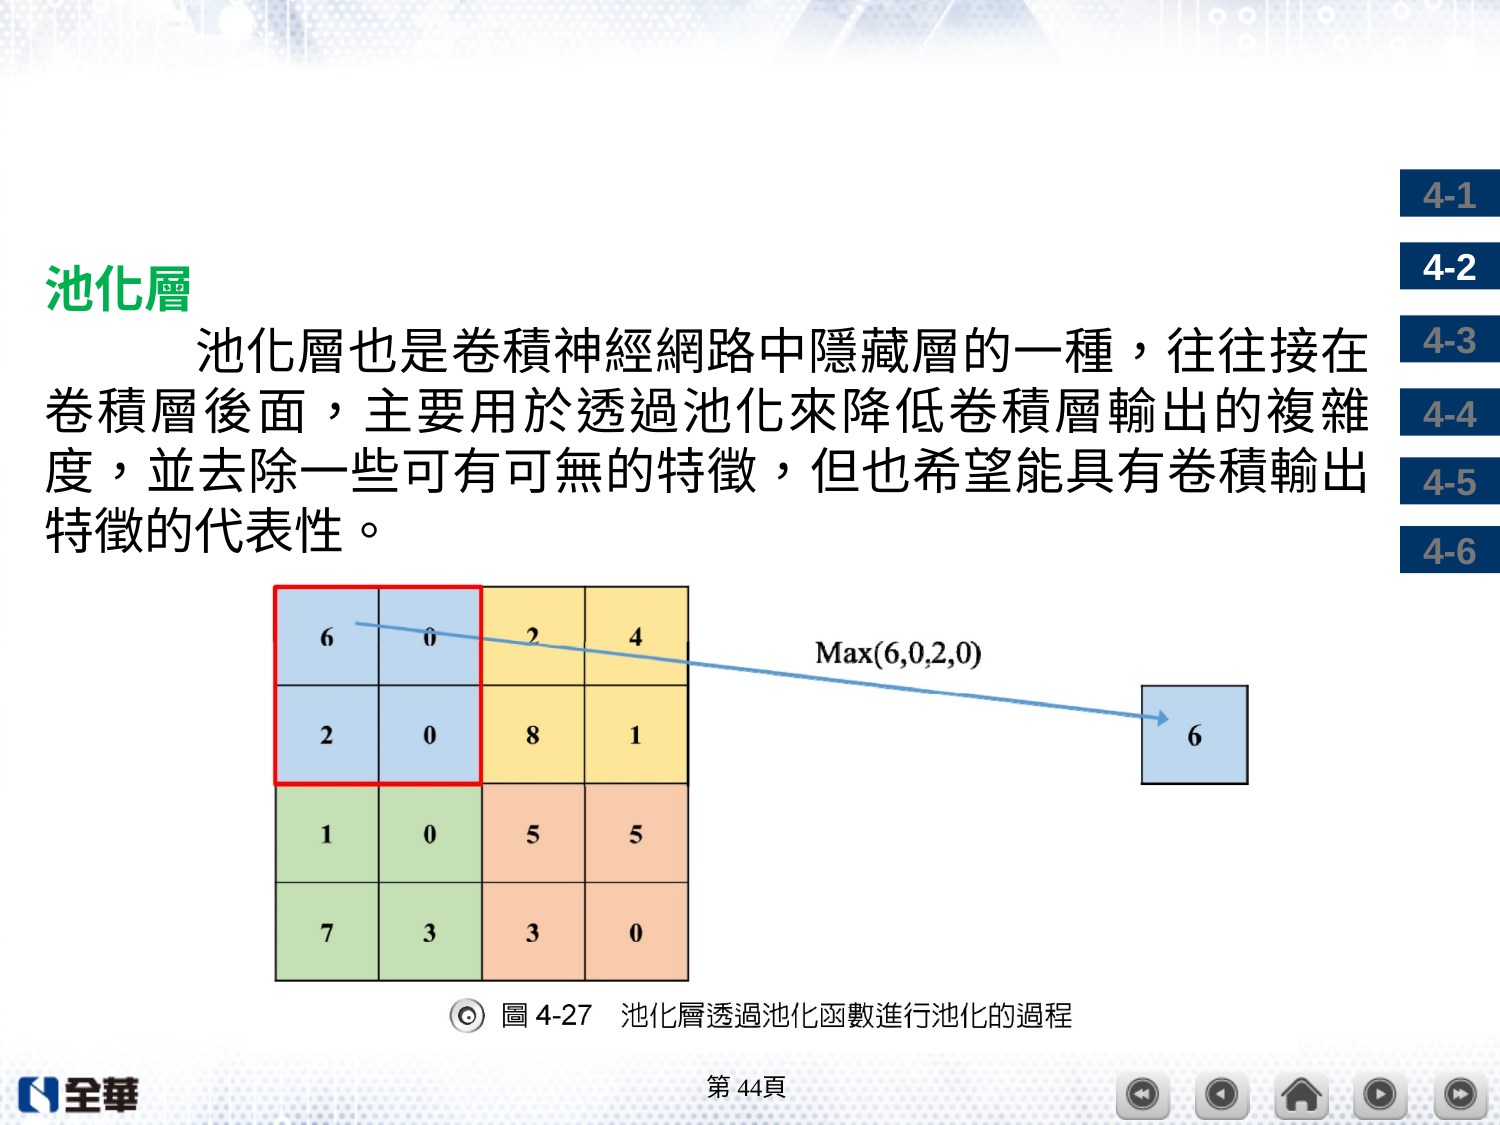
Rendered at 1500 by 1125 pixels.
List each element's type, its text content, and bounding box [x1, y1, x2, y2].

text_box 池化層 池化層也是卷積神經網路中隱藏層的一種，往往接在卷積層後面，主要用於透過池化來降低卷積層輸出的複雜度，並去除一些可有可無的特徵，但也希望能具有卷積輸出特徵的代表性。 [29, 219, 1386, 1035]
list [241, 562, 1298, 1054]
picture [0, 0, 1500, 1125]
